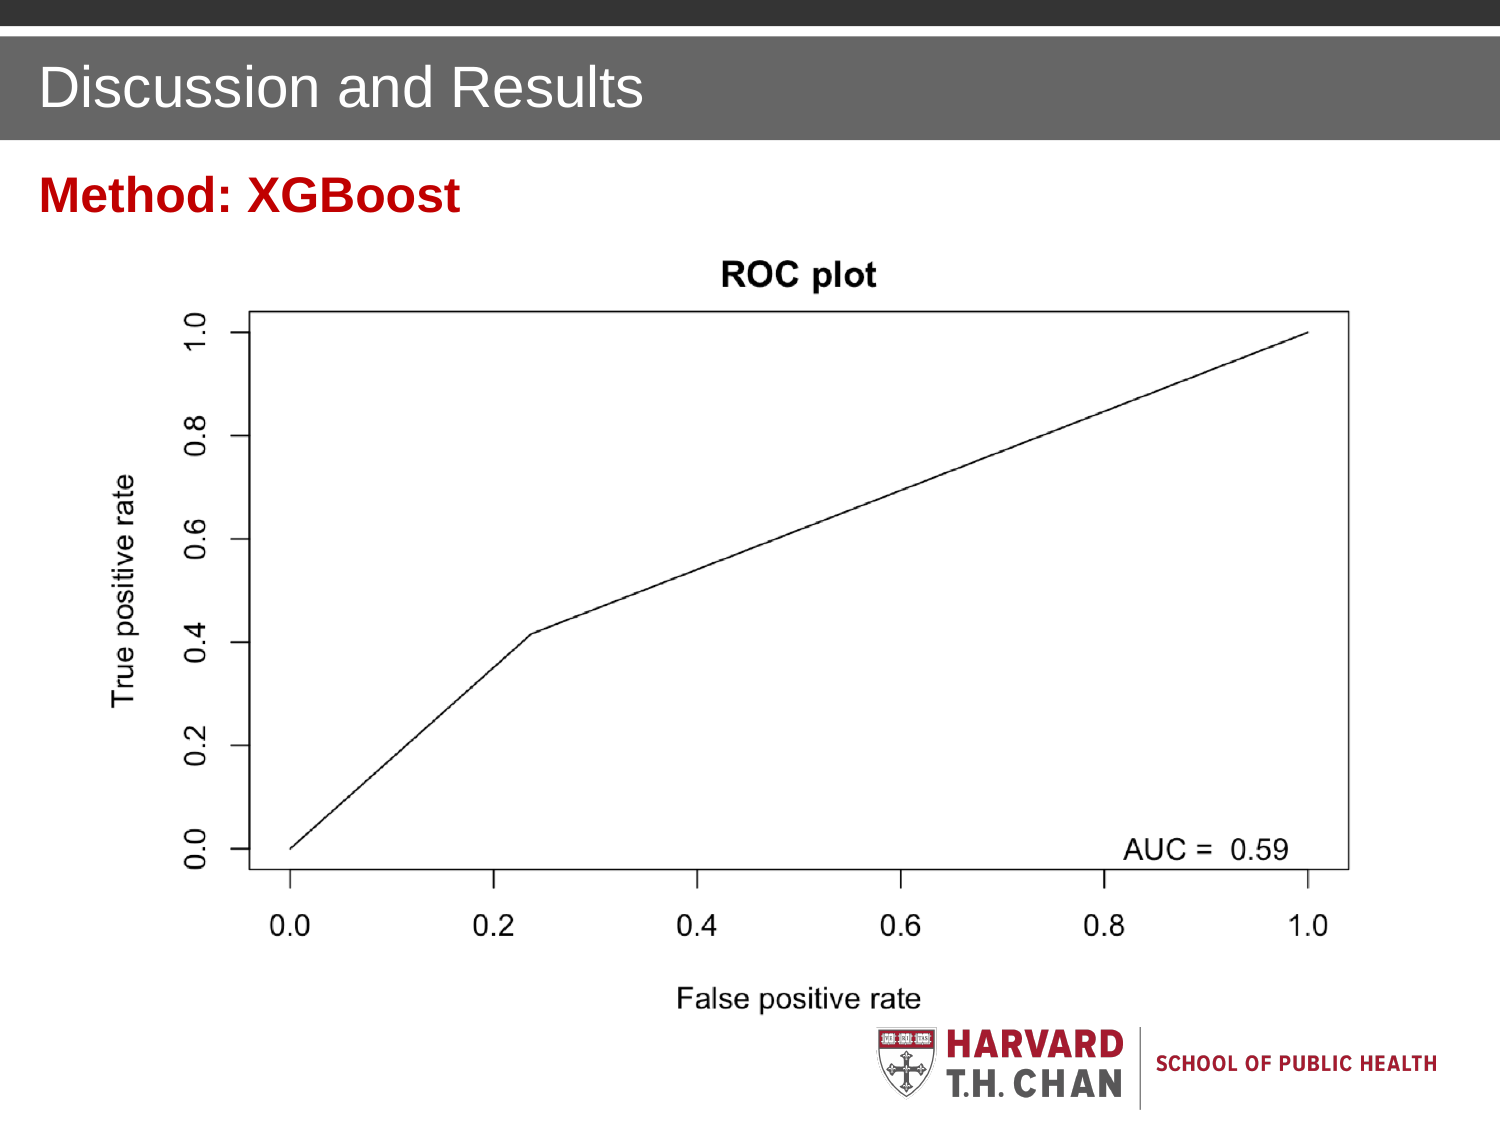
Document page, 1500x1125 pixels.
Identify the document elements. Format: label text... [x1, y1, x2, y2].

text_box Discussion and Results [38, 49, 1462, 128]
text_box Method: XGBoost [23, 154, 1397, 230]
picture [93, 228, 1436, 1110]
text_box [0, 36, 1500, 141]
